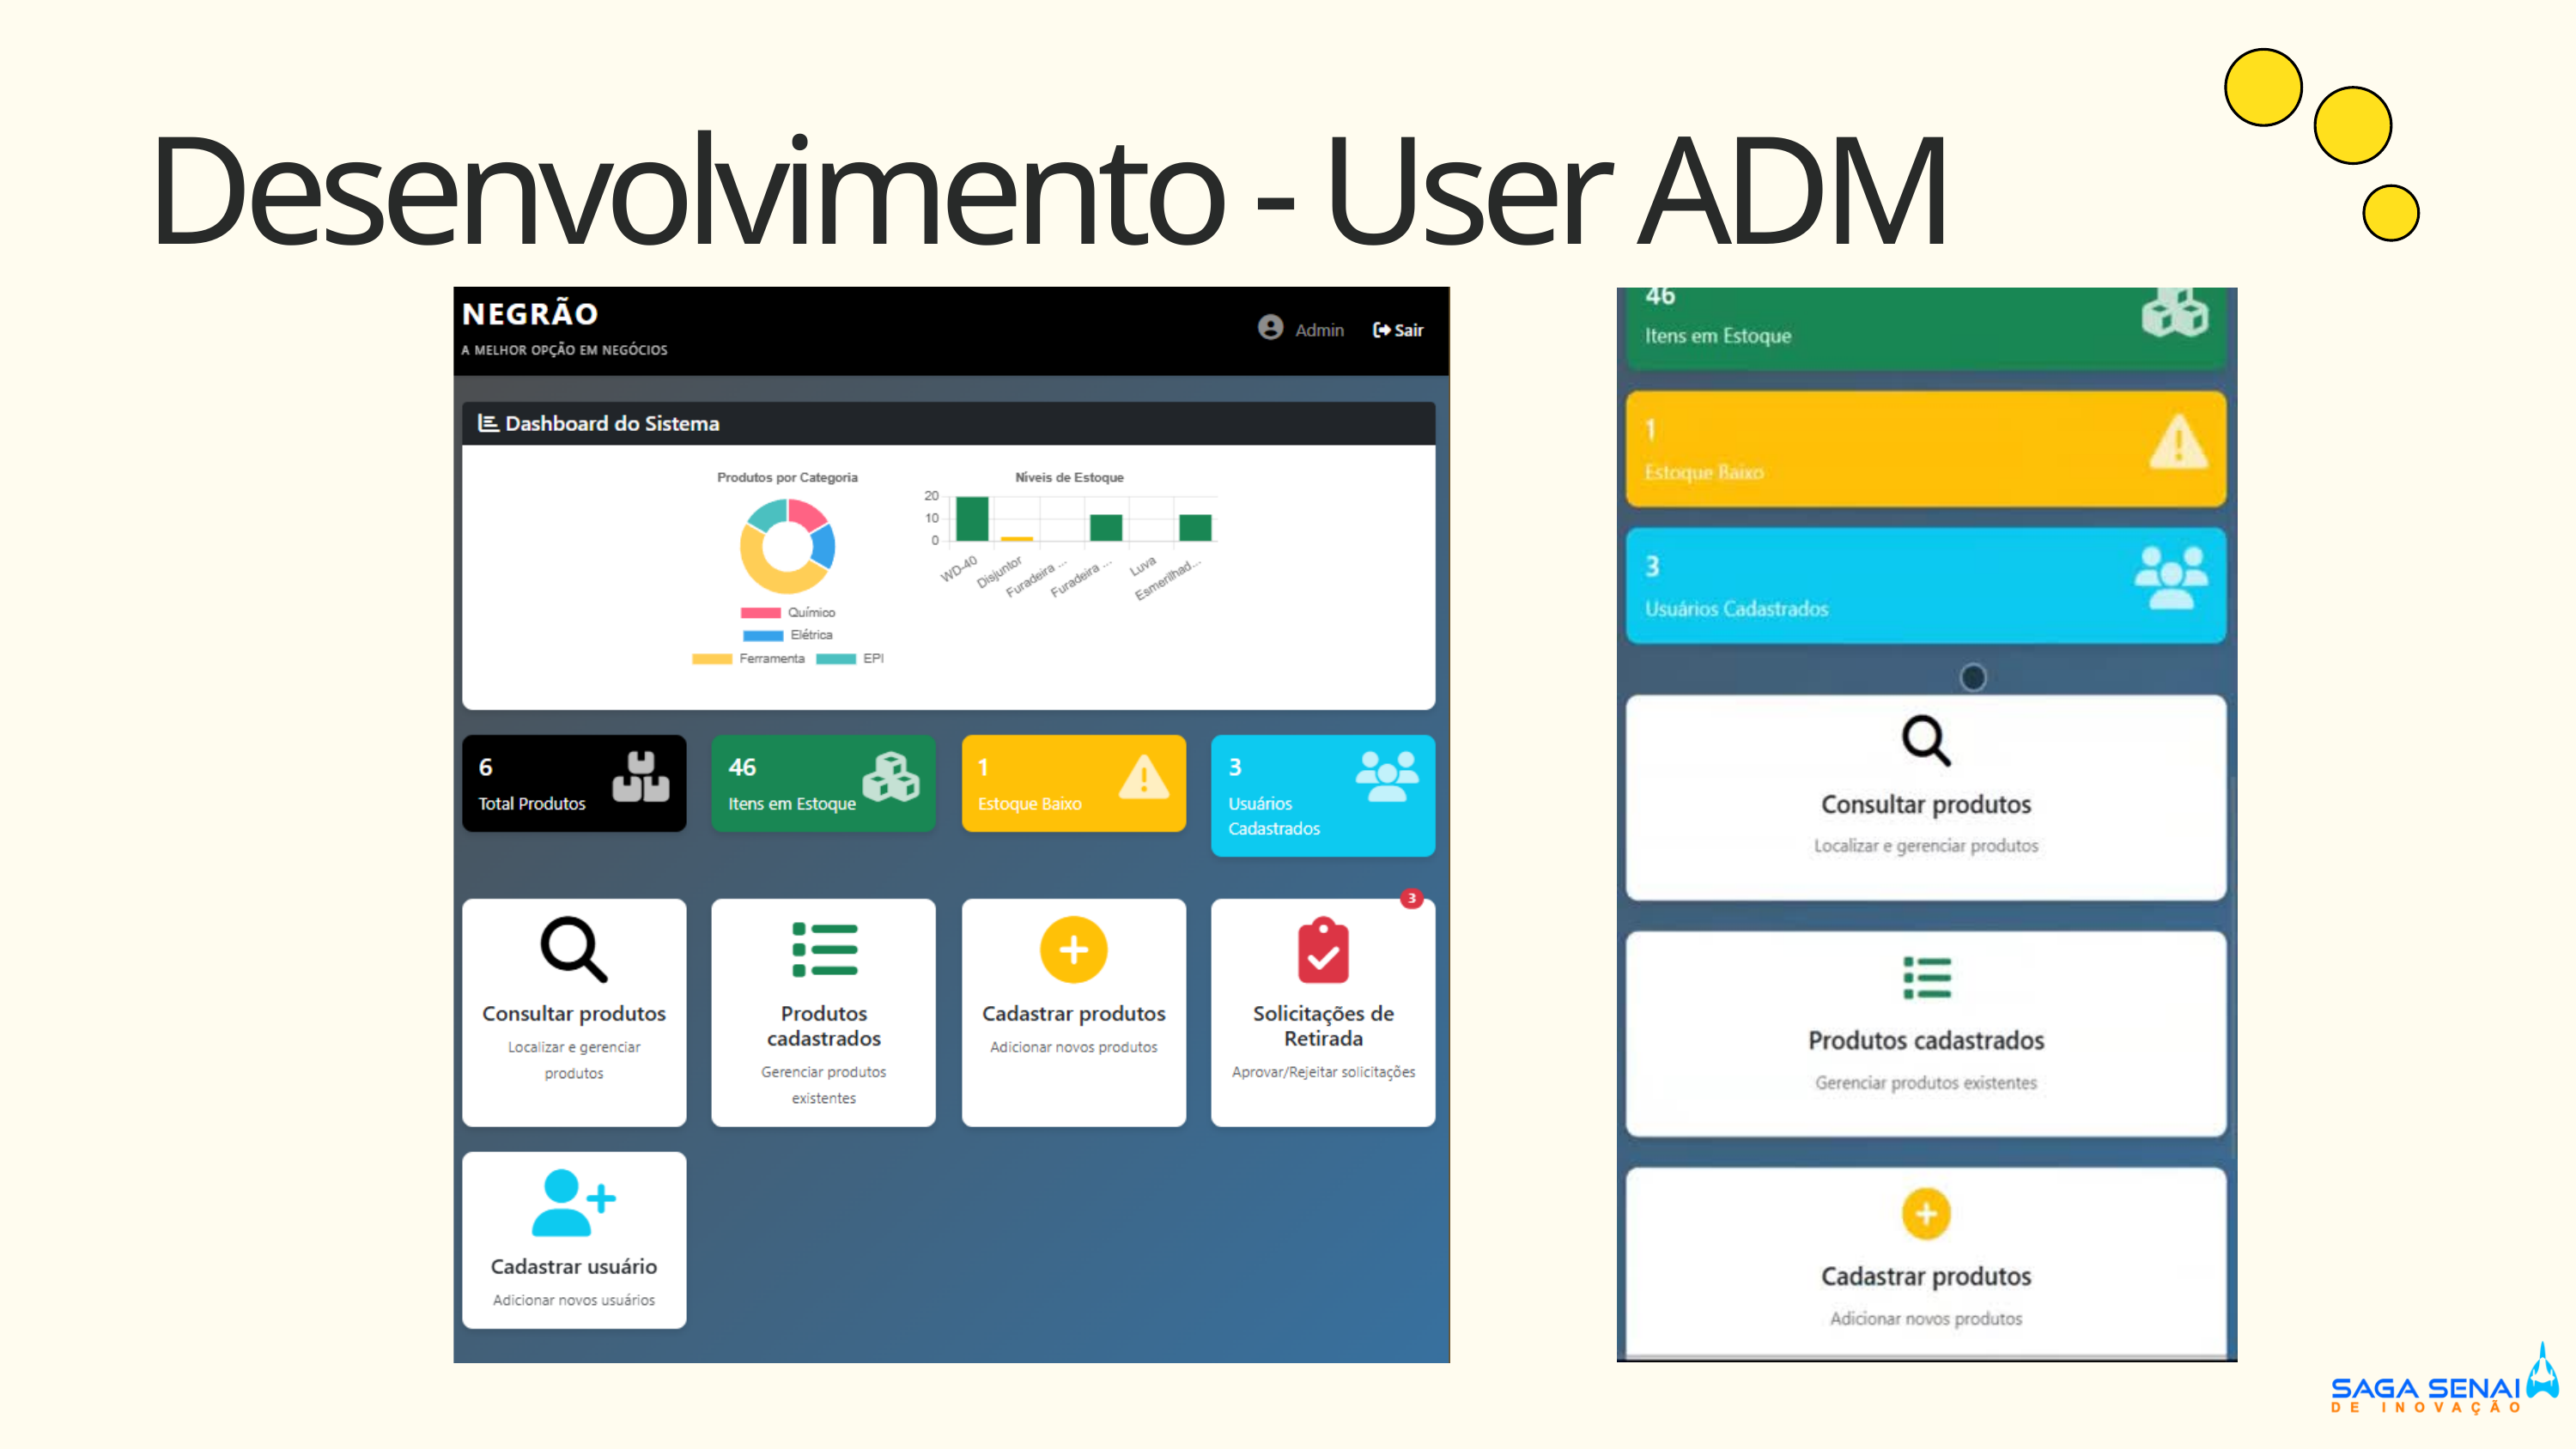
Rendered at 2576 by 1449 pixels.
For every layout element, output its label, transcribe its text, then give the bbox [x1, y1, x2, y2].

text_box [2225, 49, 2302, 126]
text_box Desenvolvimento - User ADM [144, 142, 2511, 275]
text_box [453, 287, 1450, 1363]
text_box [2363, 185, 2419, 241]
text_box [2330, 1338, 2561, 1418]
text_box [1616, 287, 2239, 1363]
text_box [2314, 87, 2392, 164]
